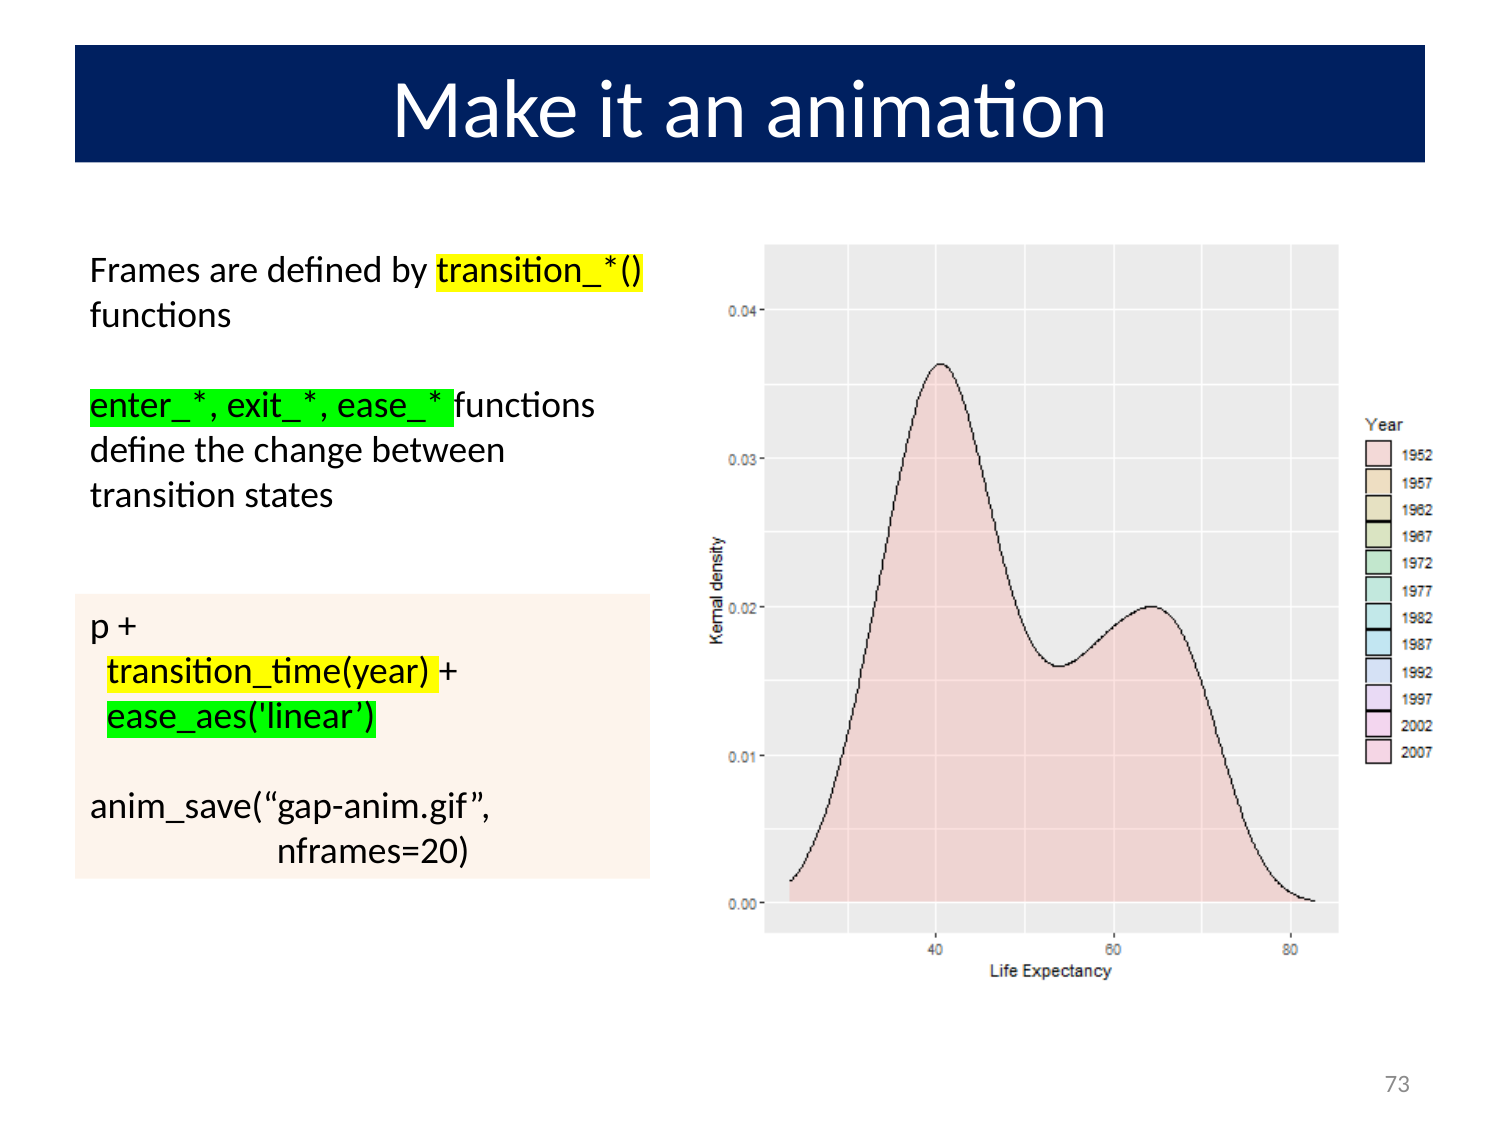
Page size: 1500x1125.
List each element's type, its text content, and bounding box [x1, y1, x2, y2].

slide_number 73 [1074, 1062, 1425, 1103]
title Make it an animation [75, 45, 1425, 163]
picture [699, 237, 1451, 988]
text_box p + transition_time(year) + ease_aes('linear’) anim_save(“gap-anim.gif”, nframes=20) [75, 613, 650, 879]
text_box Frames are defined by transition_*() functions enter_*, exit_*, ease_* functions define the change between transition states [74, 237, 663, 613]
